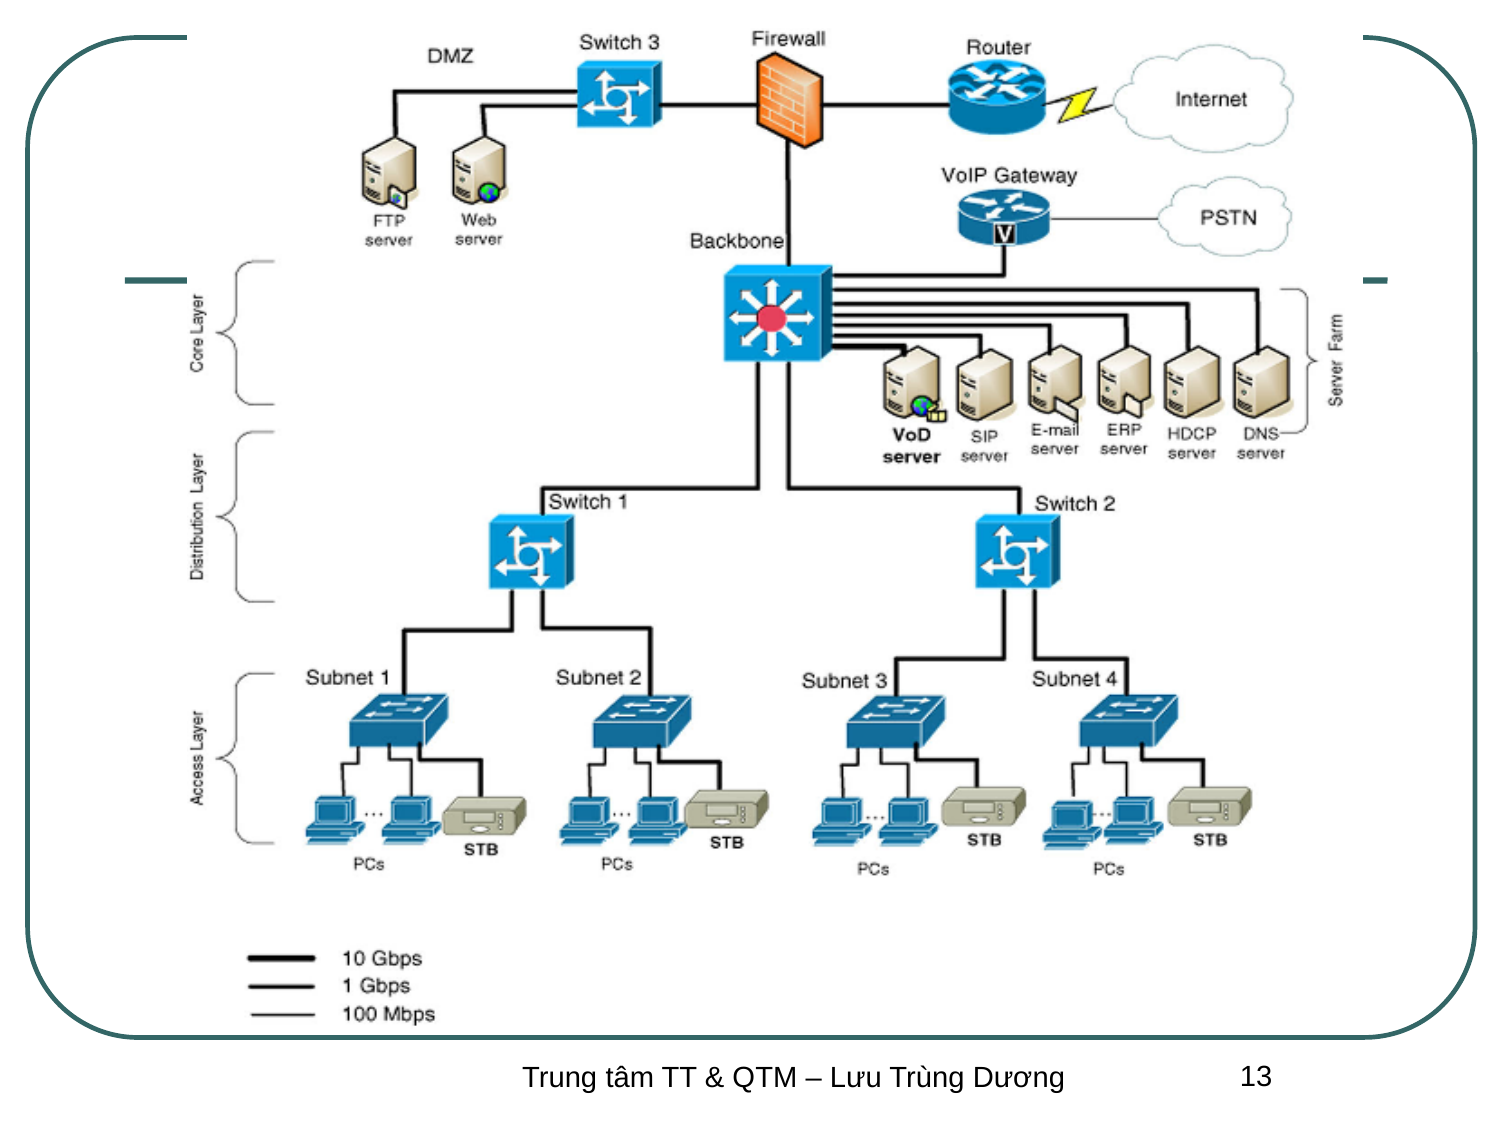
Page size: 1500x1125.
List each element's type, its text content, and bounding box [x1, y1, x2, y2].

picture [187, 28, 1363, 1031]
slide_number 13 [1125, 1050, 1388, 1125]
footer Trung tâm TT & QTM – Lưu Trùng Dương [462, 1050, 1125, 1125]
